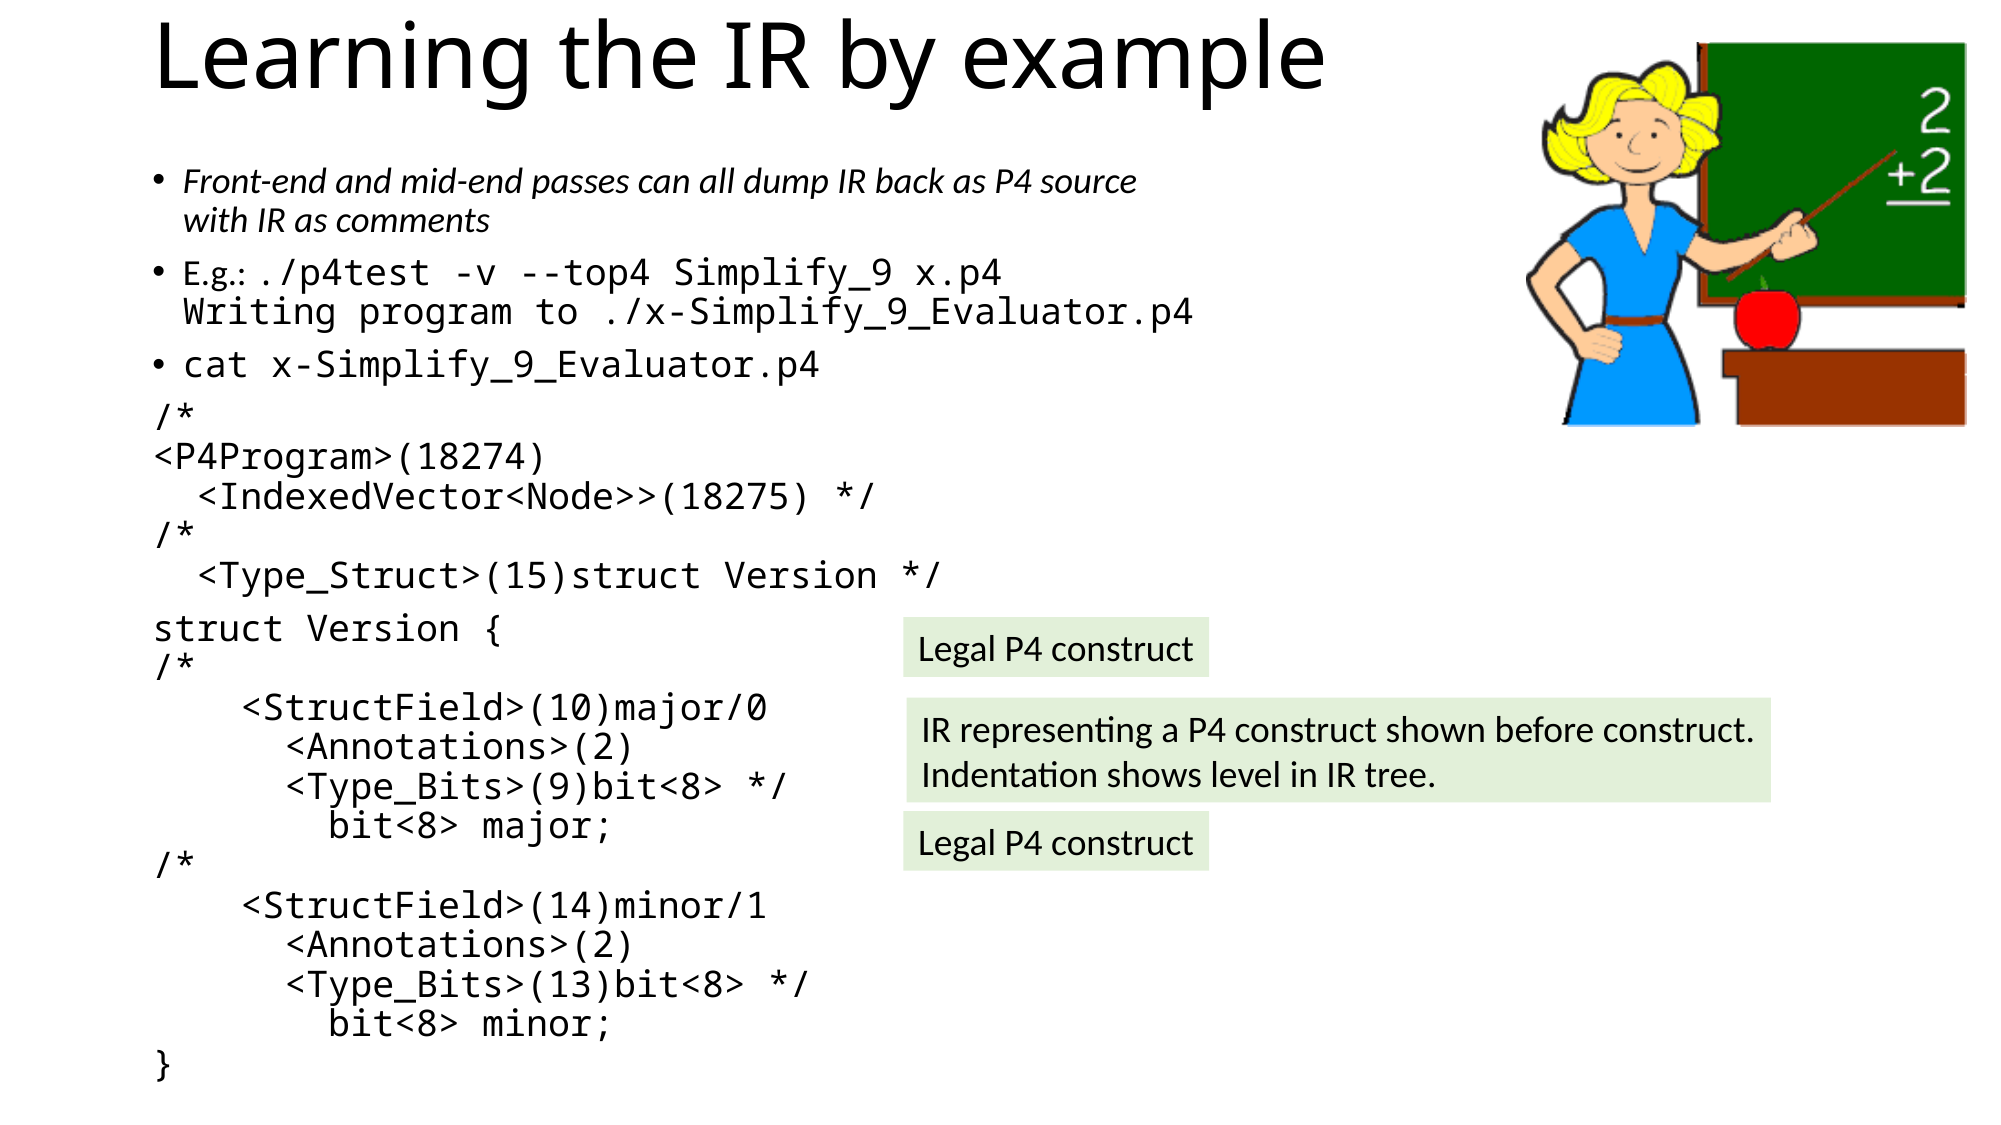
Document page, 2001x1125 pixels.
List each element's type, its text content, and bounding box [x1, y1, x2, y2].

title Learning the IR by example [137, 0, 1863, 119]
list Front-end and mid-end passes can all dump IR back as P4 source with IR as comments E.g.: ./p4test -v --top4 Simplify_9 x.p4 Writing program to ./x-Simplify_9_Evaluator.p4 cat x-Simplify_9_Evaluator.p4 /* <P4Program>(18274) <IndexedVector<Node>>(18275) */ /* <Type_Struct>(15)struct Version */ struct Version { /* <StructField>(10)major/0 <Annotations>(2) <Type_Bits>(9)bit<8> */ bit<8> major; /* <StructField>(14)minor/1 <Annotations>(2) <Type_Bits>(13)bit<8> */ bit<8> minor; } [137, 153, 1863, 1106]
text_box Legal P4 construct [903, 617, 1210, 677]
text_box IR representing a P4 construct shown before construct. Indentation shows level in IR tree. [906, 697, 1771, 803]
text_box Legal P4 construct [903, 811, 1210, 871]
picture [1526, 42, 1967, 427]
